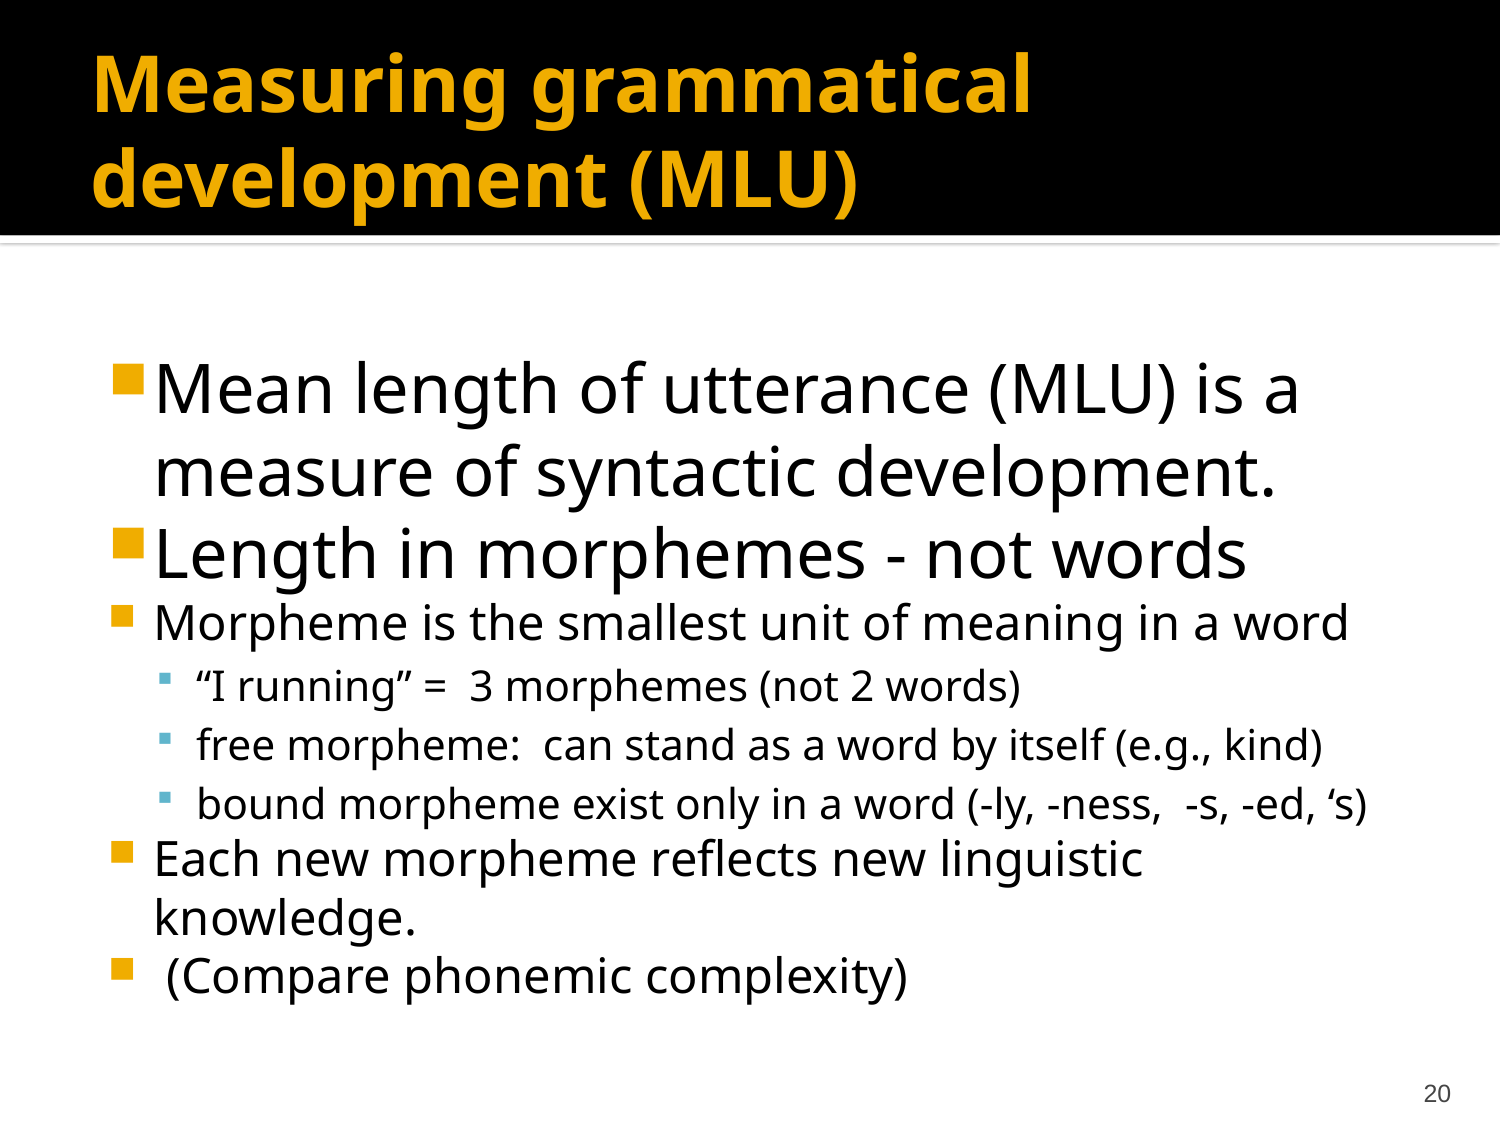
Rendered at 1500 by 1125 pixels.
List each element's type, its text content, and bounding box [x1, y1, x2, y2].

slide_number 20 [1345, 1062, 1467, 1108]
title Measuring grammatical development (MLU) [75, 25, 1425, 231]
list Mean length of utterance (MLU) is a measure of syntactic development. Length in morphemes - not words Morpheme is the smallest unit of meaning in a word “I running” = 3 morphemes (not 2 words) free morpheme: can stand as a word by itself (e.g., kind) bound morpheme exist only in a word (-ly, -ness, -s, -ed, ‘s) Each new morpheme reflects new linguistic knowledge. (Compare phonemic complexity) [75, 291, 1425, 1050]
